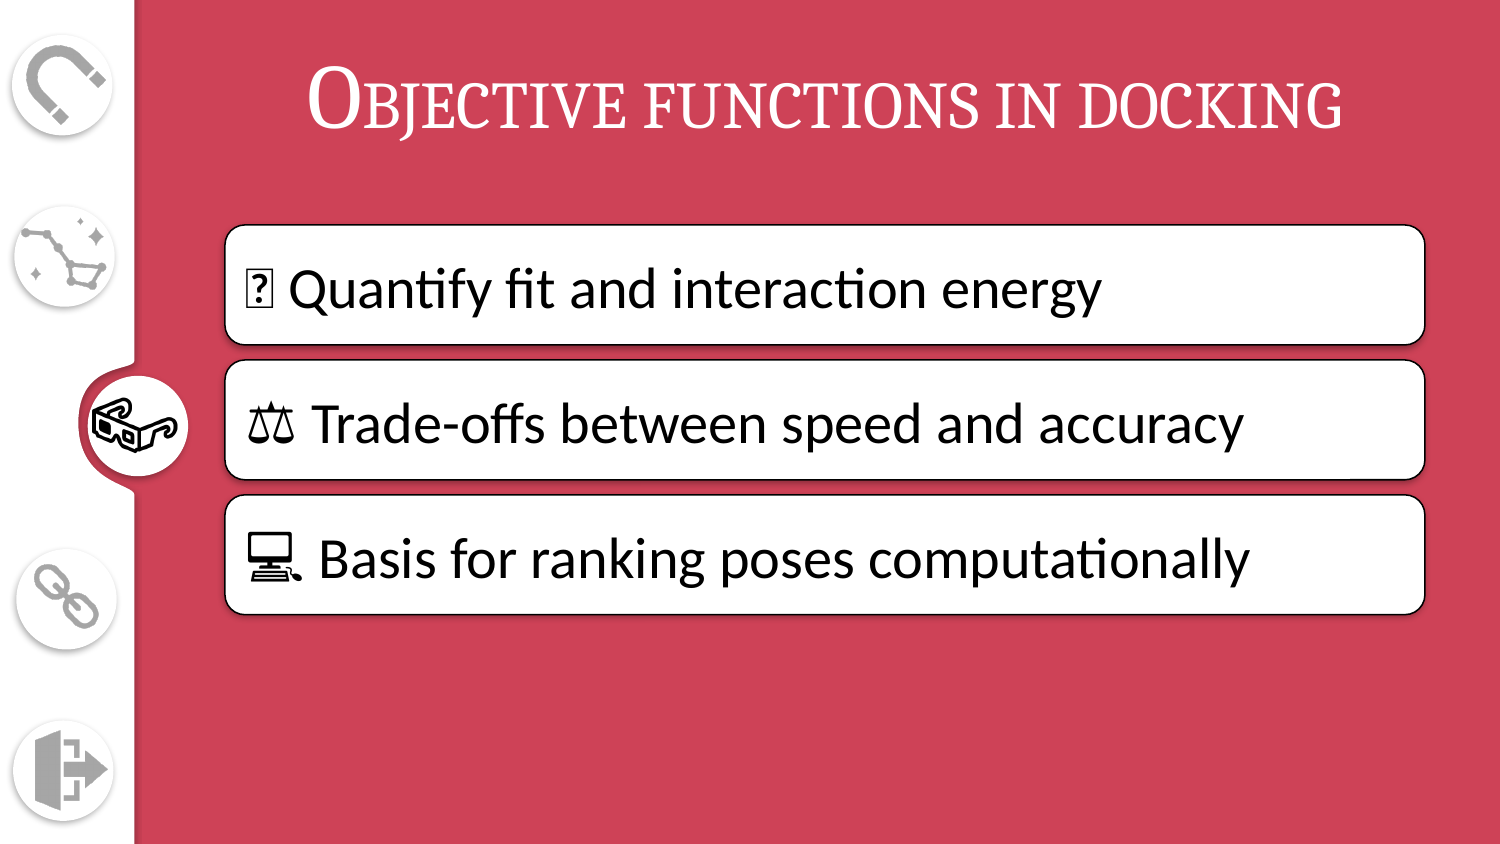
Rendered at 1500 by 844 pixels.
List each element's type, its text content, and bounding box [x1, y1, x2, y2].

text_box 💻 Basis for ranking poses computationally [224, 494, 1426, 616]
text_box [0, 0, 136, 844]
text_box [16, 548, 117, 650]
text_box 🎯 Quantify fit and interaction energy [224, 224, 1426, 346]
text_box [14, 206, 115, 307]
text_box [11, 34, 113, 136]
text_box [87, 375, 189, 477]
text_box OBJECTIVE FUNCTIONS IN DOCKING [292, 29, 1358, 155]
text_box ⚖️ Trade-offs between speed and accuracy [224, 359, 1426, 481]
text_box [12, 720, 116, 822]
